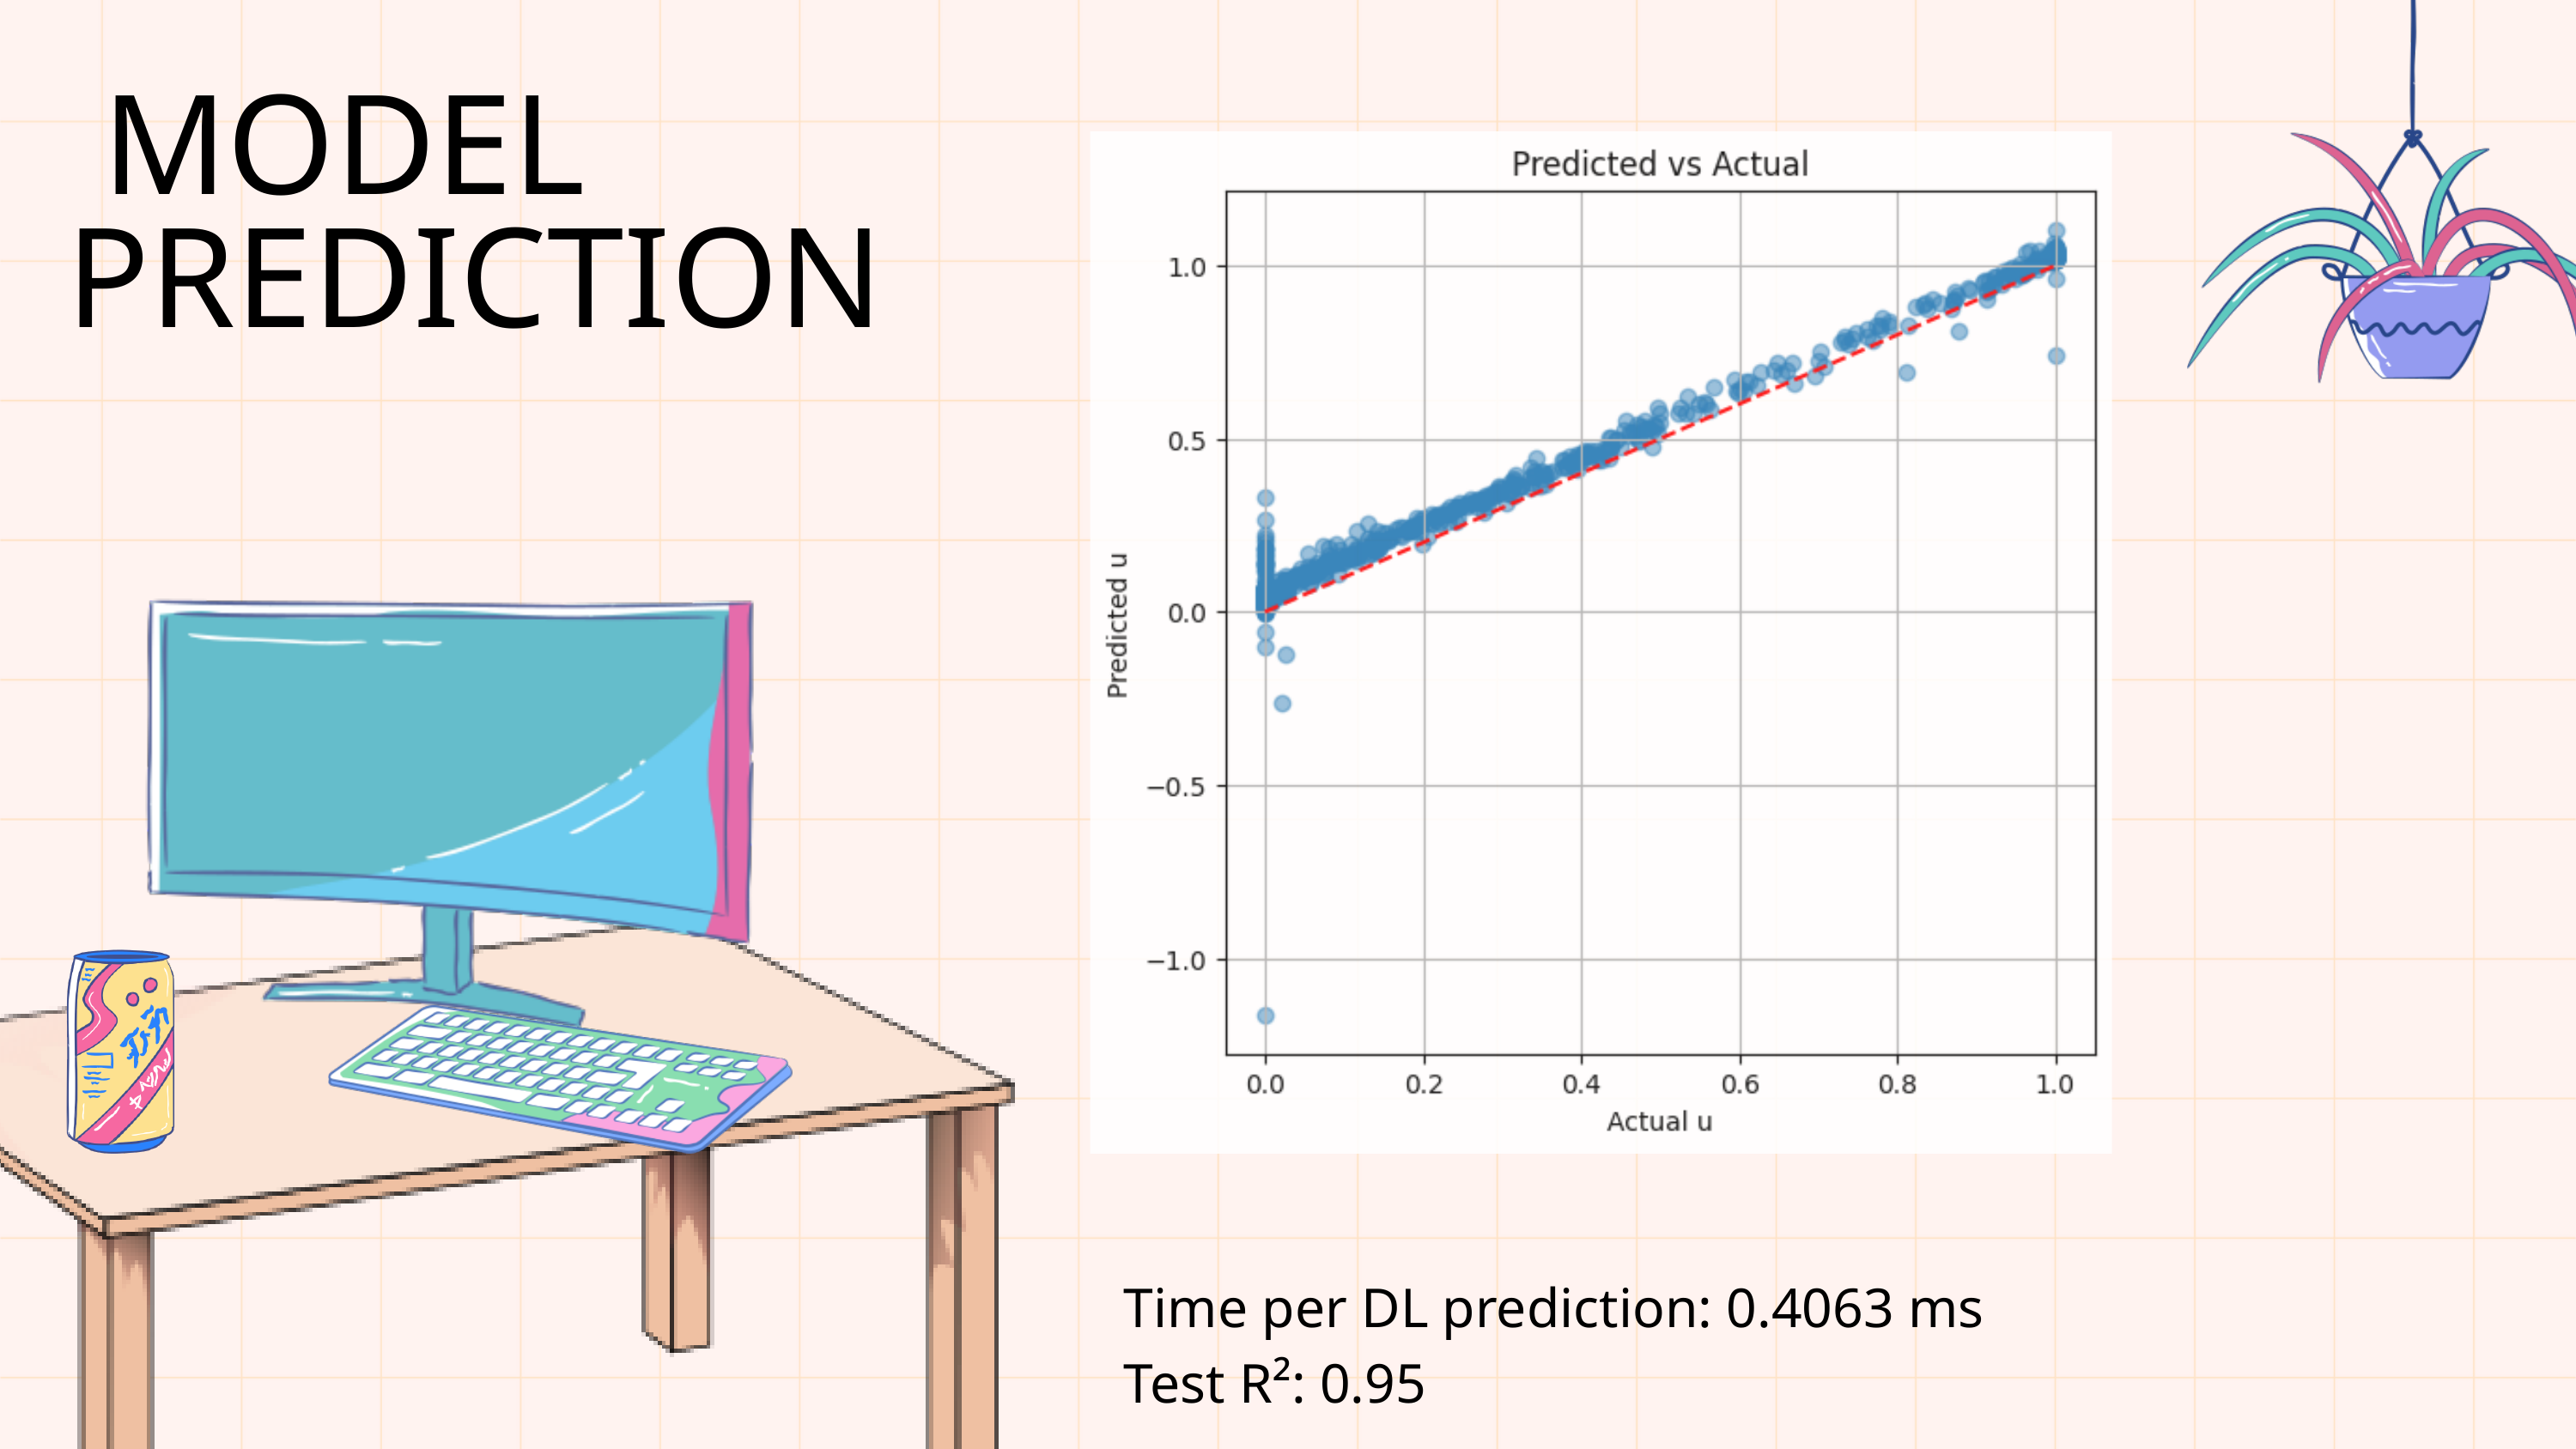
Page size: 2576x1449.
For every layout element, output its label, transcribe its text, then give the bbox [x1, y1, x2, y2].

text_box [0, 0, 2576, 1449]
text_box MODEL PREDICTION [66, 88, 928, 356]
text_box [0, 918, 1015, 1449]
text_box [66, 949, 175, 1154]
text_box [328, 1005, 799, 1154]
text_box [144, 597, 760, 1028]
text_box [2187, 0, 2576, 413]
text_box Time per DL prediction: 0.4063 ms Test R²: 0.95 [1123, 1263, 2079, 1414]
text_box [1090, 131, 2112, 1154]
